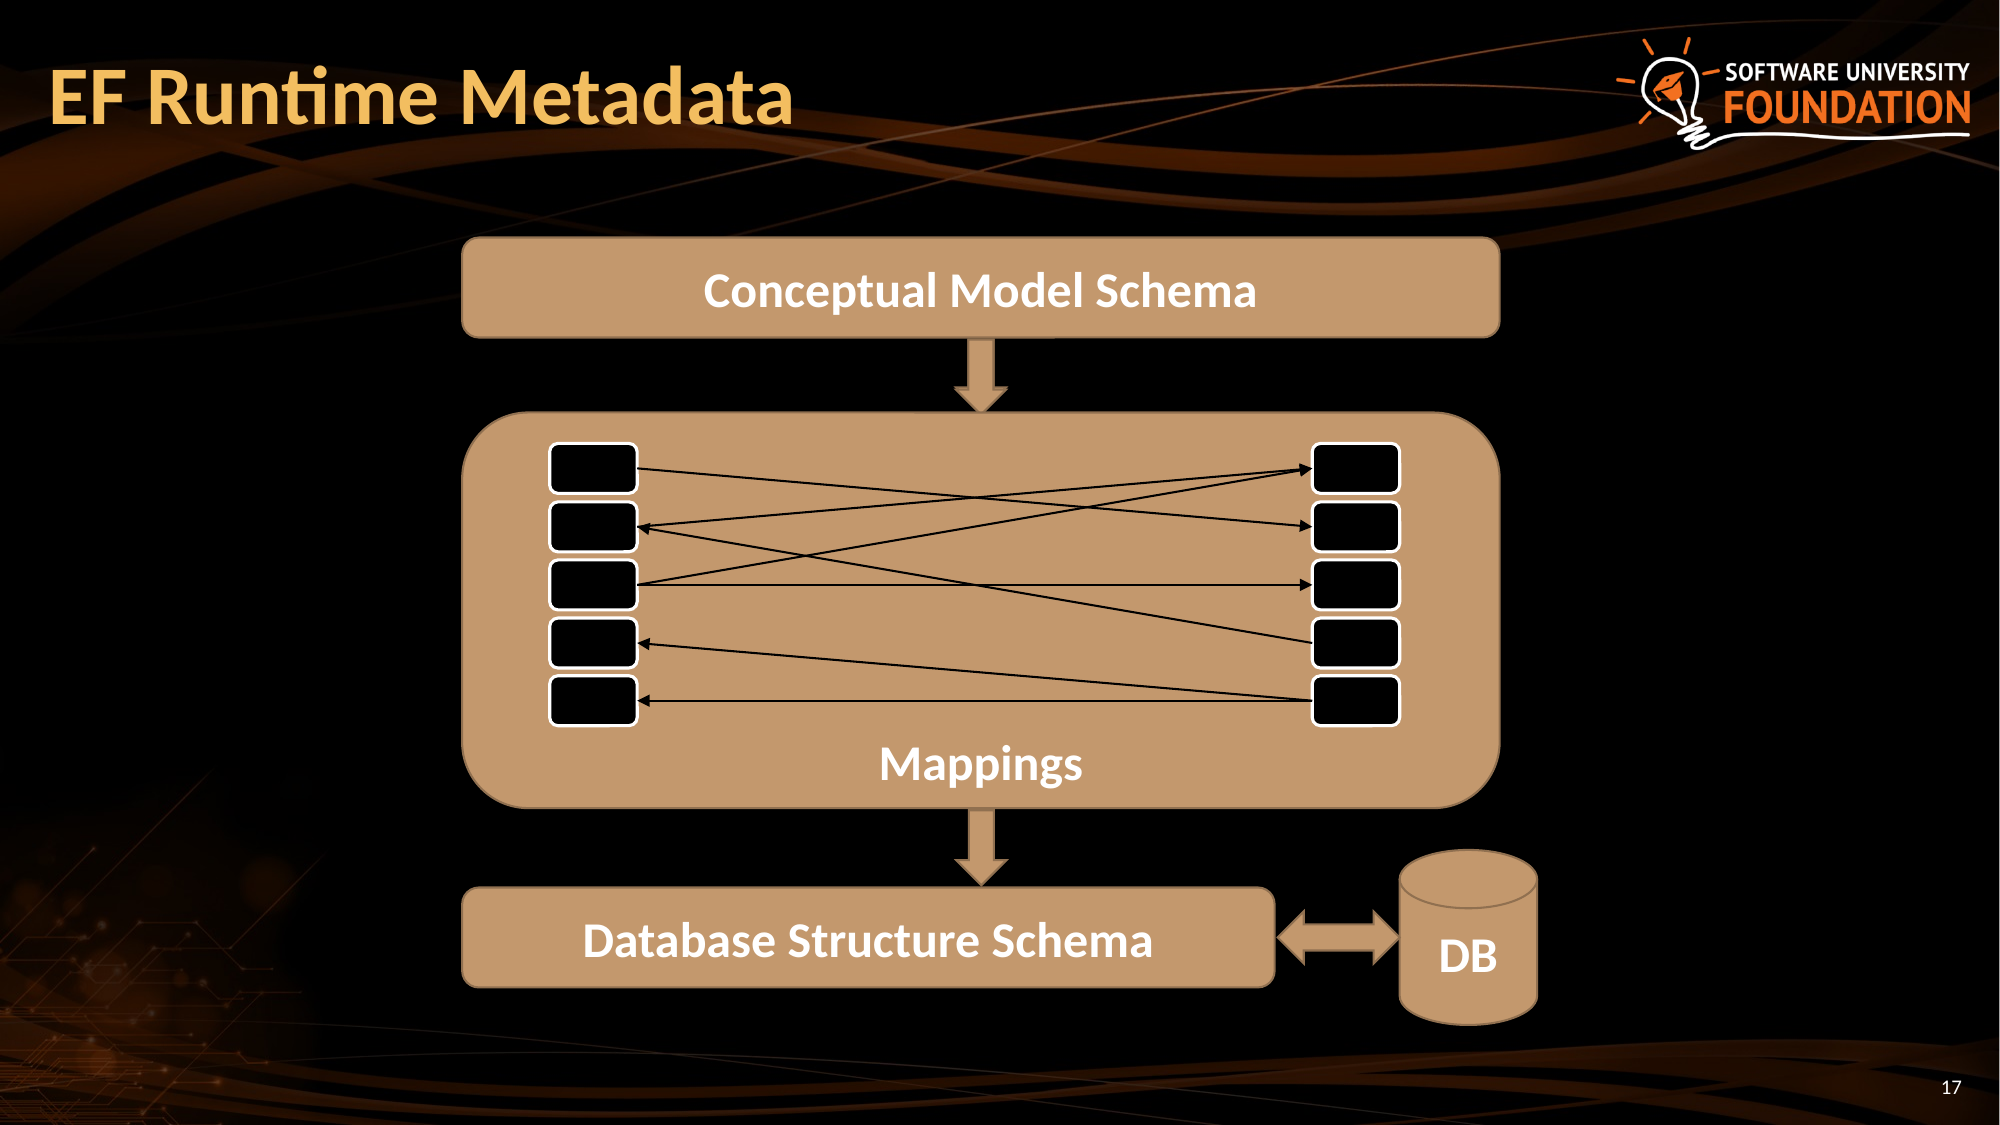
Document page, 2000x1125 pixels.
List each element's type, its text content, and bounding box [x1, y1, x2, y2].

title EF Runtime Metadata [30, 6, 1602, 189]
text_box [1276, 908, 1402, 967]
text_box [953, 810, 1009, 887]
text_box DB [1398, 848, 1539, 1026]
slide_number 17 [1897, 1070, 1968, 1103]
text_box Conceptual Model Schema [461, 236, 1501, 339]
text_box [462, 412, 1500, 809]
text_box [953, 338, 1009, 411]
picture [0, 0, 2000, 1125]
text_box Database Structure Schema [461, 886, 1276, 989]
